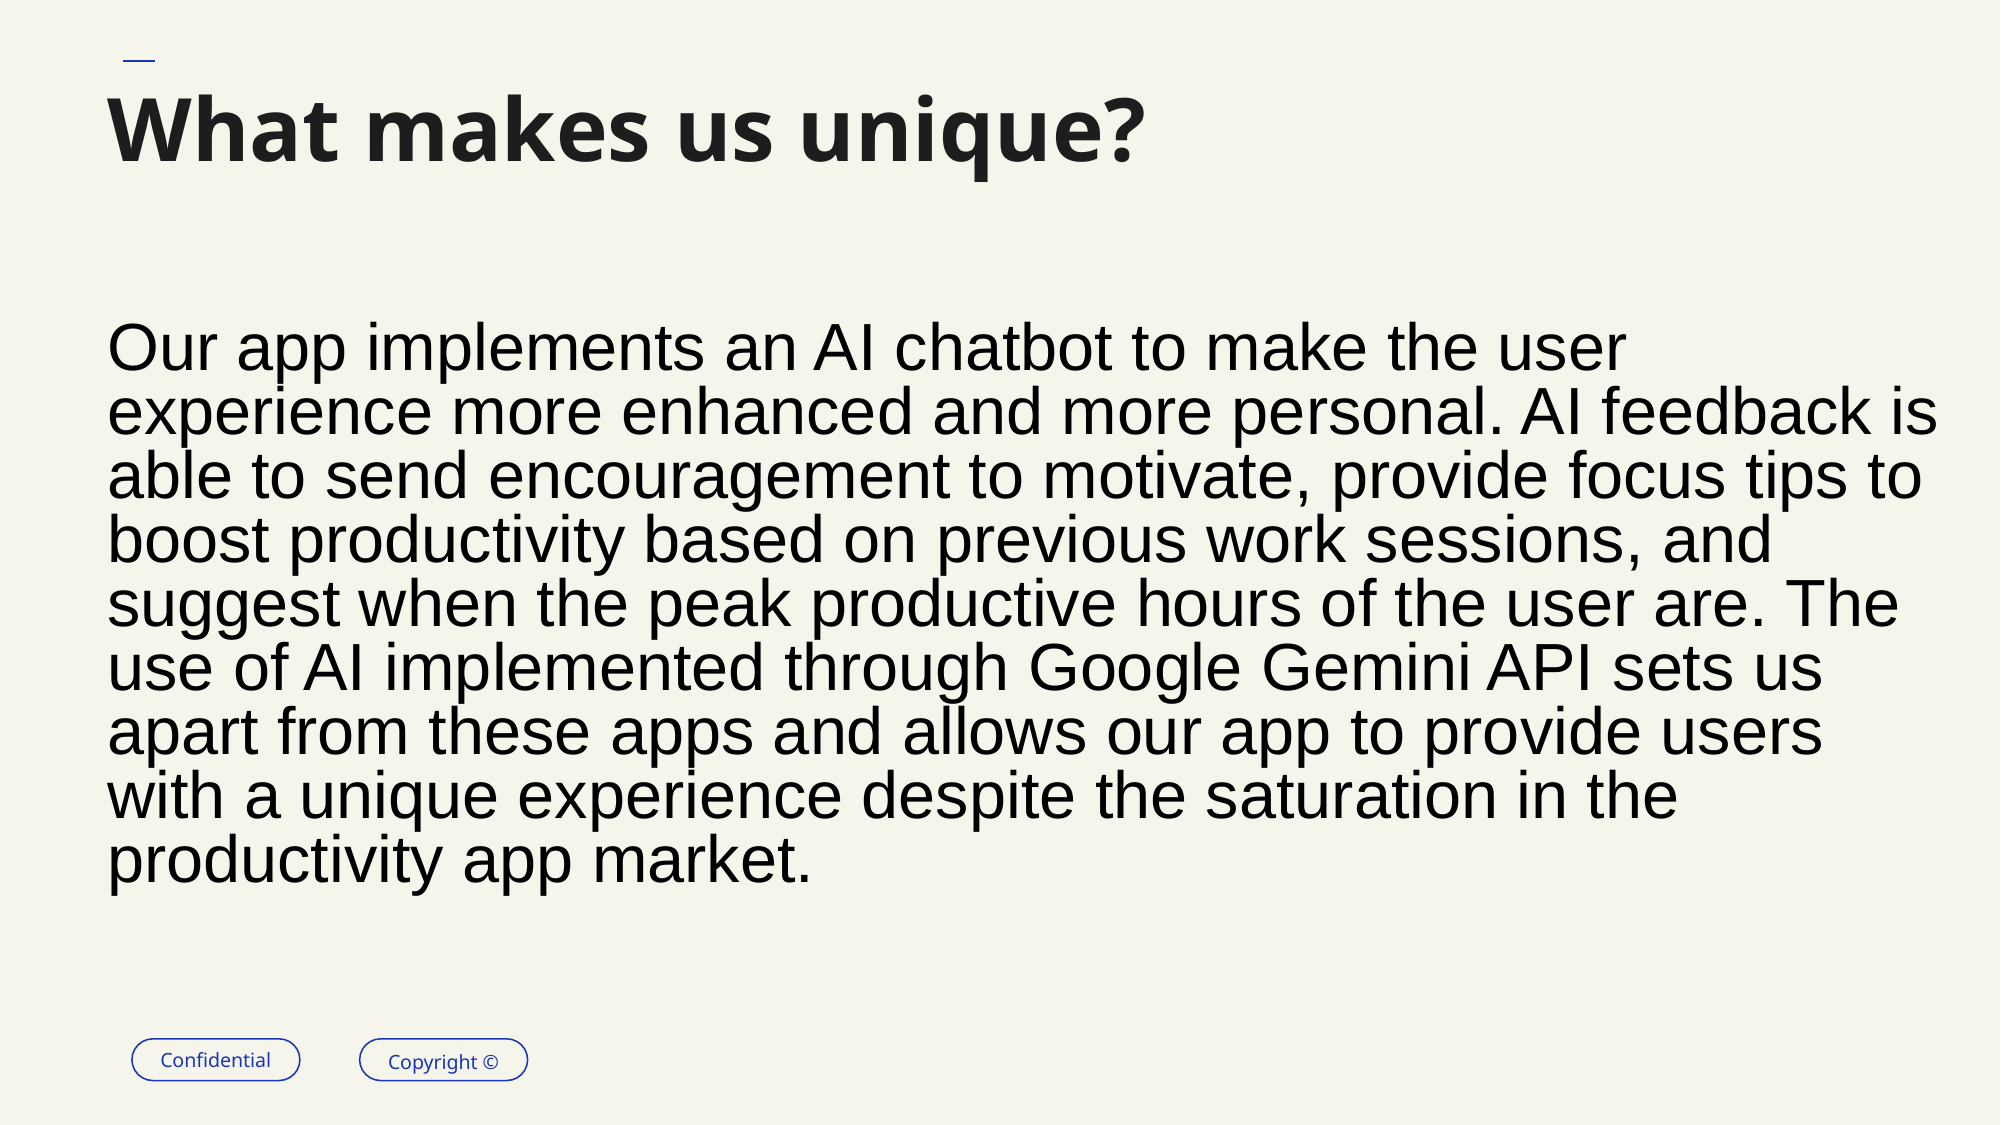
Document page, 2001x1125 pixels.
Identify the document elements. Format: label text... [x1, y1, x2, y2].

text_box What makes us unique? [92, 79, 1537, 373]
title Our app implements an AI chatbot to make the user experience more enhanced and more personal. AI feedback is able to send encouragement to motivate, provide focus tips to boost productivity based on previous work sessions, and suggest when the peak productive hours of the user are. The use of AI implemented through Google Gemini API sets us apart from these apps and allows our app to provide users with a unique experience despite the saturation in the productivity app market. [92, 304, 1957, 995]
